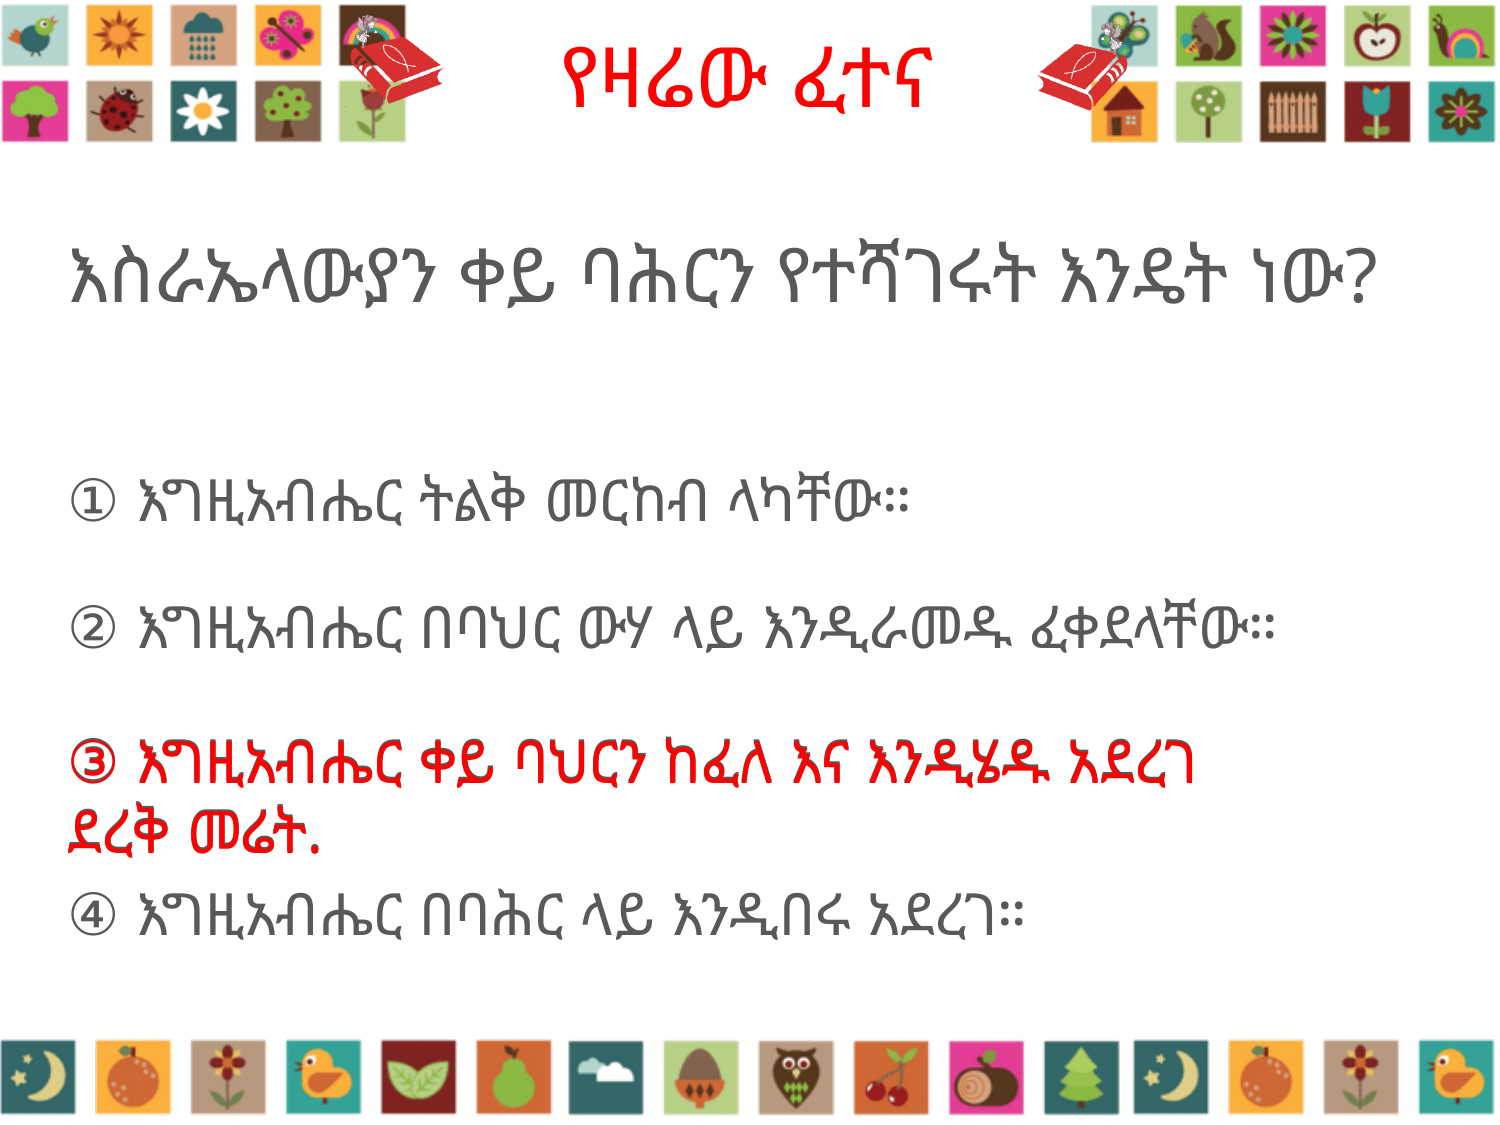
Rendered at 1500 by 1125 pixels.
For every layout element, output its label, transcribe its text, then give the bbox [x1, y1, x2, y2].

picture [1005, 3, 1500, 150]
text_box ② እግዚአብሔር በባህር ውሃ ላይ እንዲራመዱ ፈቀደላቸው። [53, 582, 1436, 668]
text_box ③ እግዚአብሔር ቀይ ባህርን ከፈለ እና እንዲሄዱ አደረገ ደረቅ መሬት. [53, 717, 1483, 873]
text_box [0, 1028, 1500, 1118]
text_box ① እግዚአብሔር ትልቅ መርከብ ላካቸው። [53, 456, 1436, 541]
picture [0, 0, 475, 150]
text_box የዛሬው ፈተና [425, 16, 1078, 131]
text_box እስራኤላውያን ቀይ ባሕርን የተሻገሩት እንዴት ነው? [53, 219, 1436, 325]
text_box ④ እግዚአብሔር በባሕር ላይ እንዲበሩ አደረገ። [53, 873, 1483, 955]
